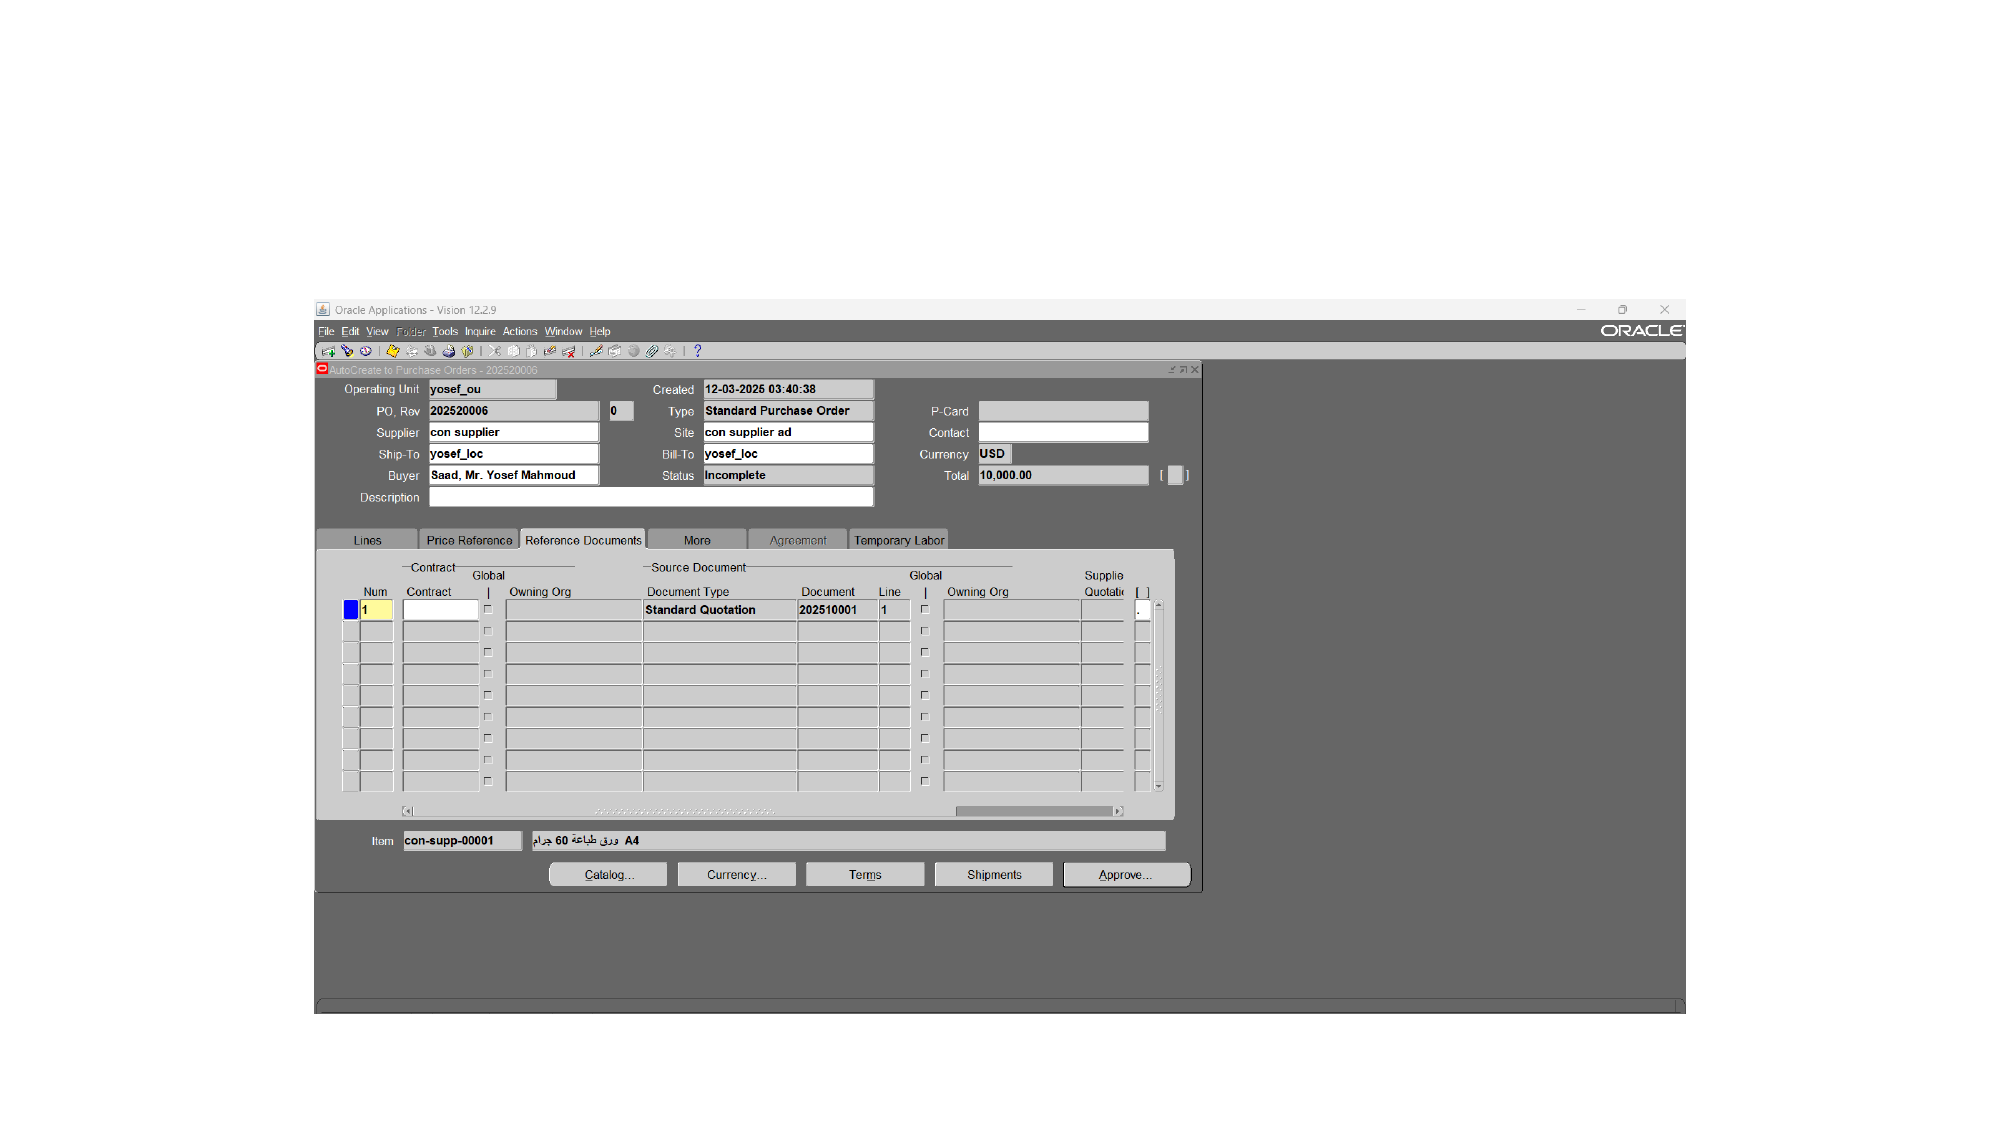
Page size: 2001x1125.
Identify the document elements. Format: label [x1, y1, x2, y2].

list [314, 299, 1686, 1014]
